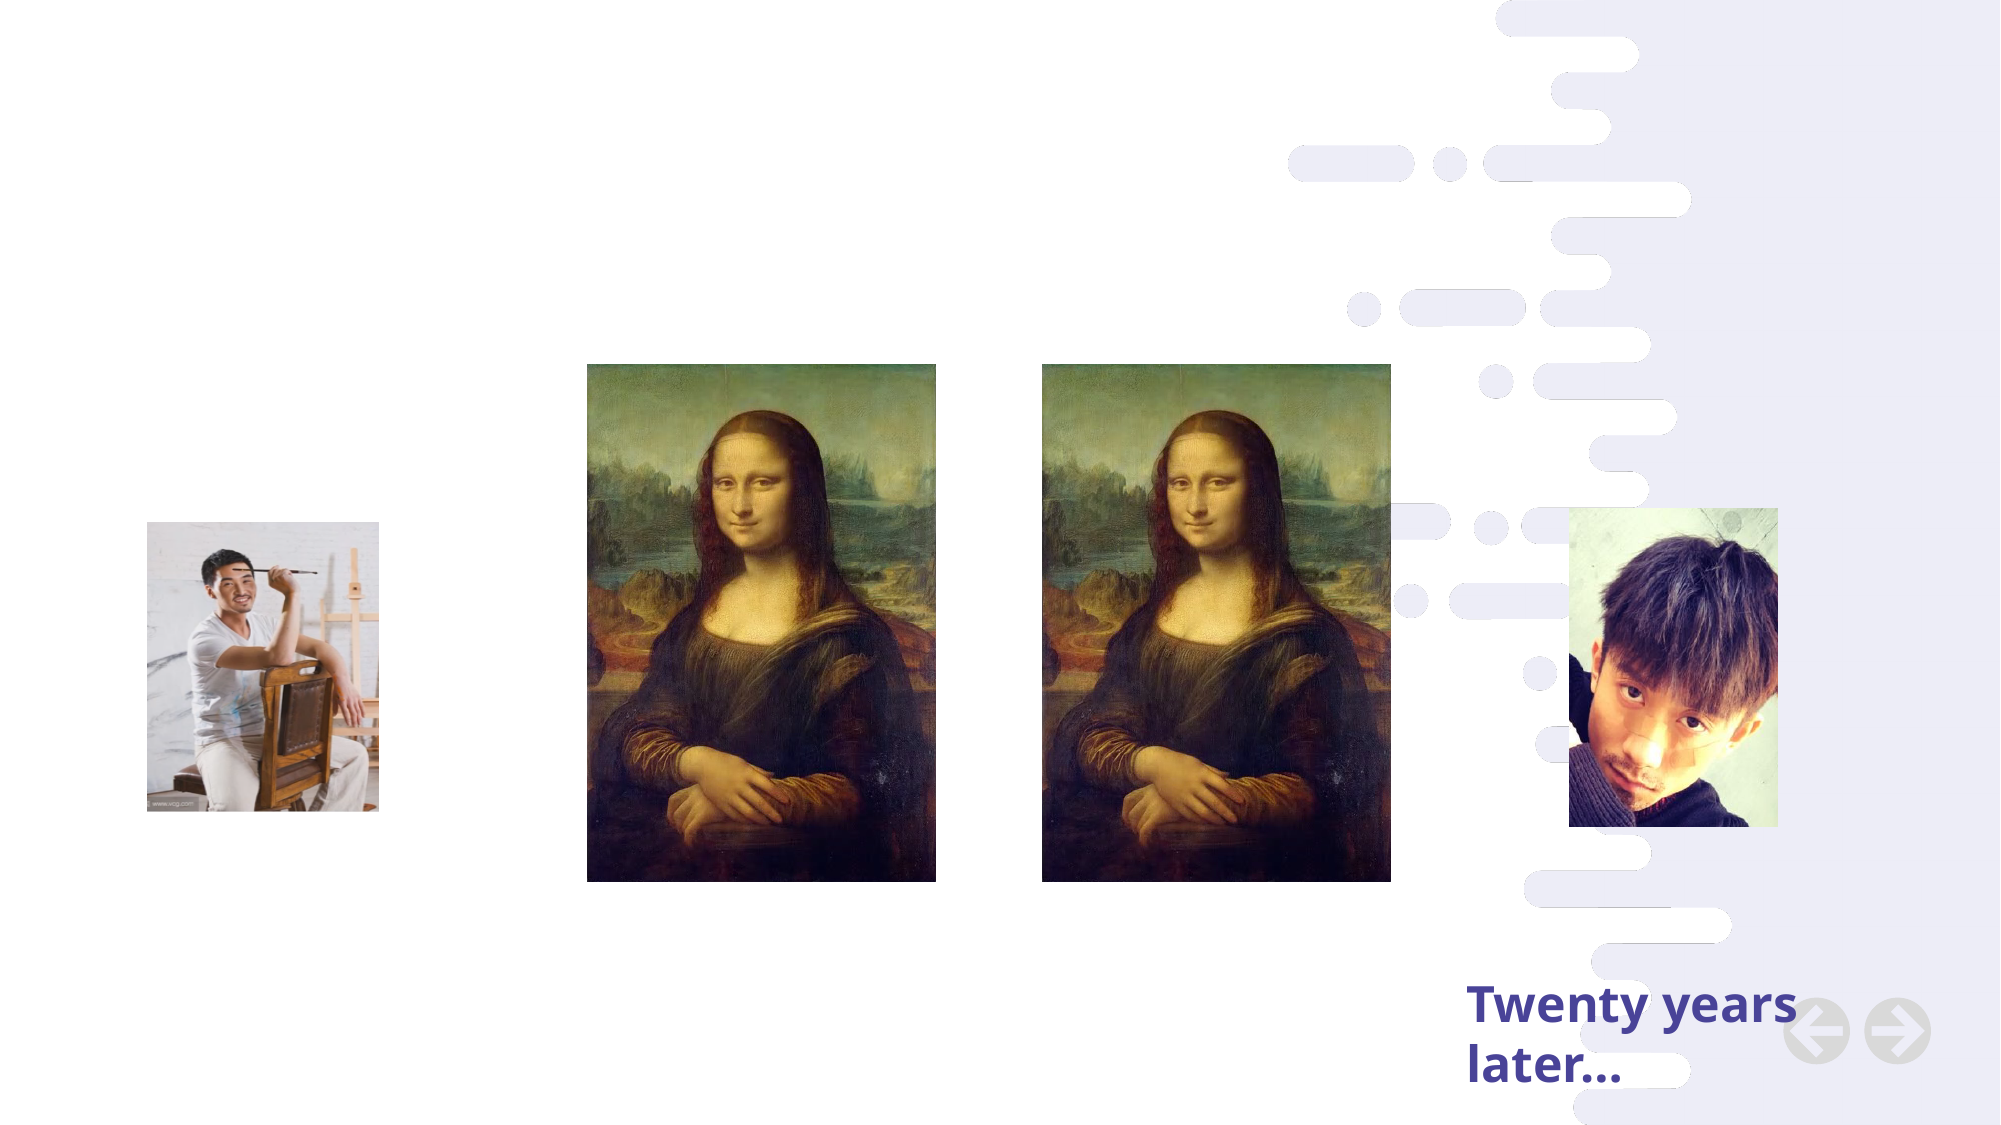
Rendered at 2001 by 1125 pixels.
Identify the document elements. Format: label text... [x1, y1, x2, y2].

picture [147, 522, 379, 812]
text_box Twenty years later… [1451, 965, 1970, 1101]
picture [1041, 0, 2000, 1125]
picture [587, 364, 936, 882]
